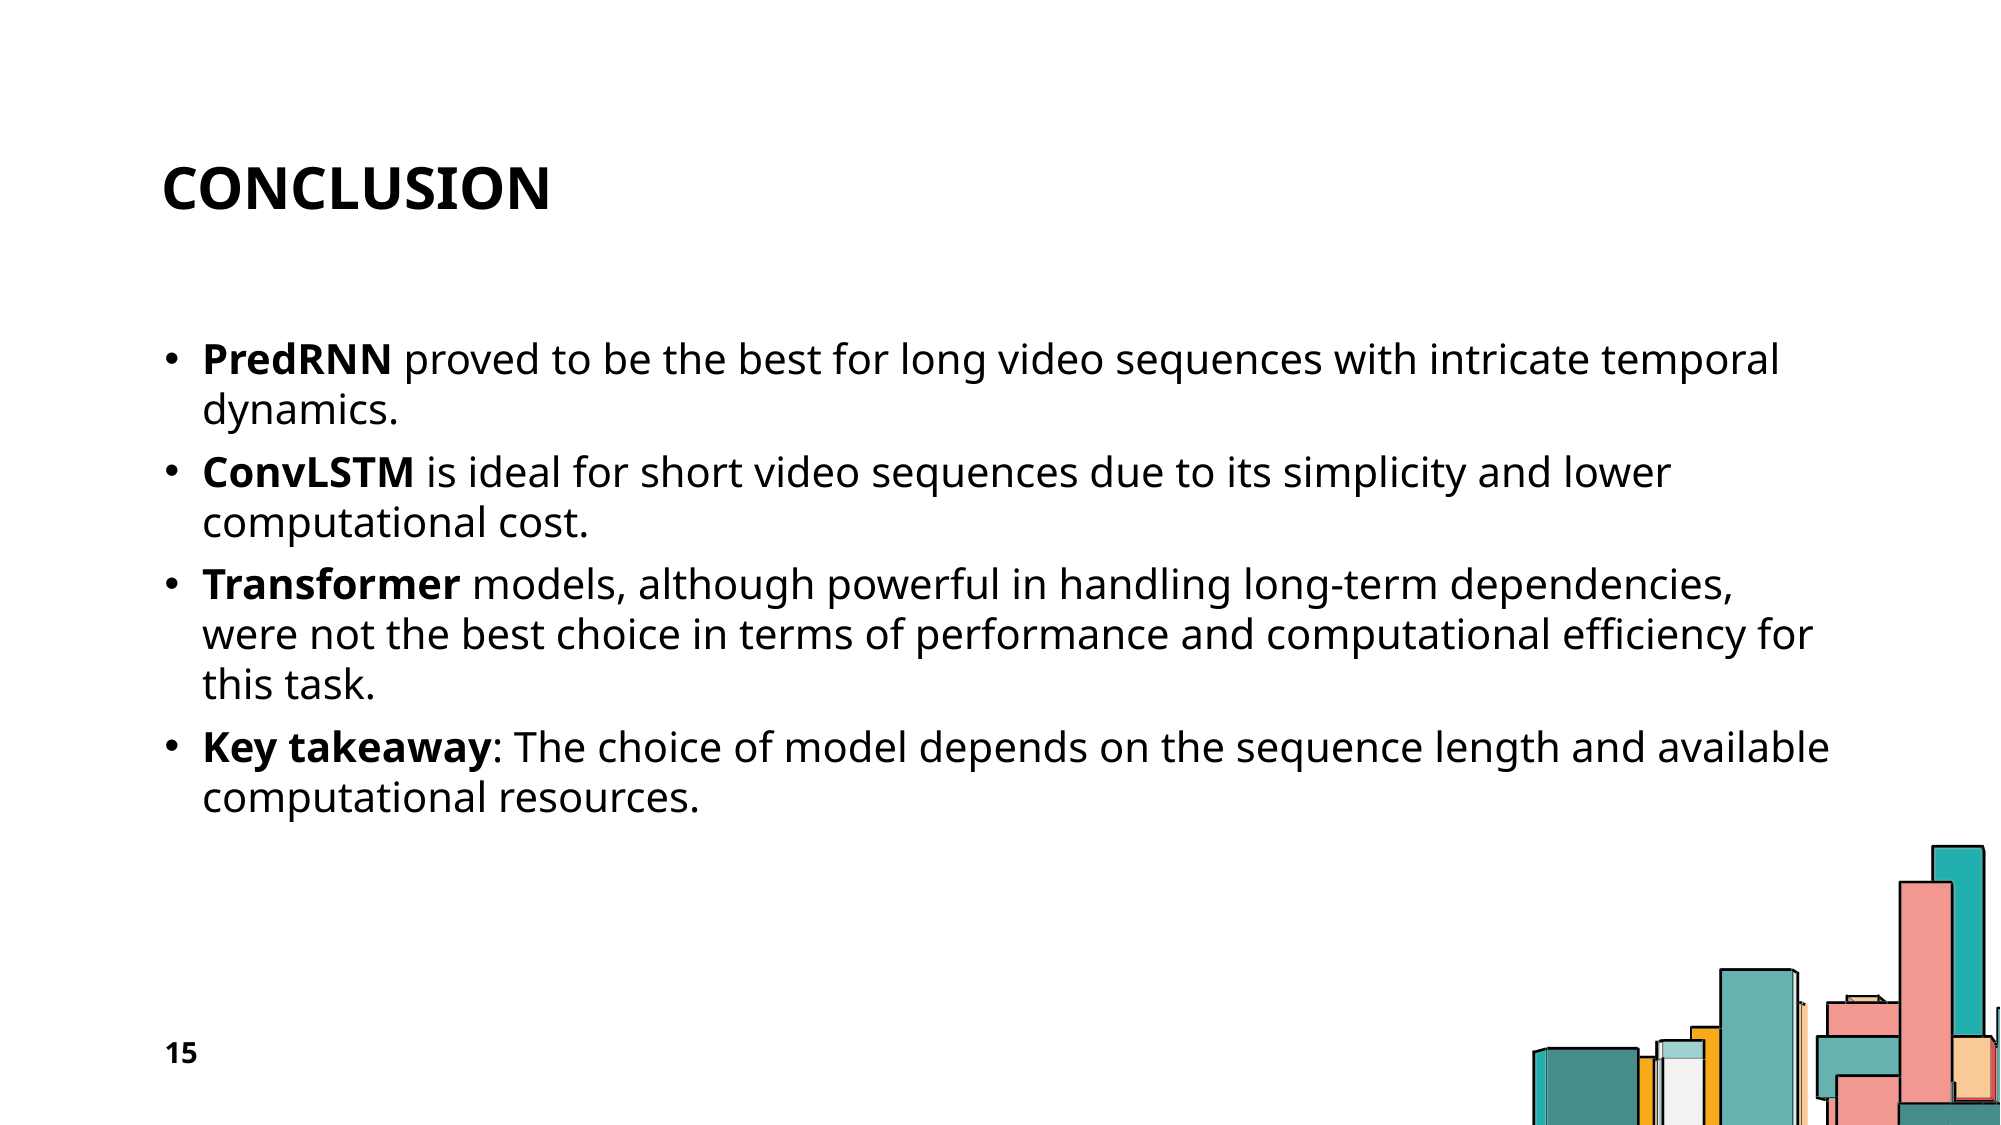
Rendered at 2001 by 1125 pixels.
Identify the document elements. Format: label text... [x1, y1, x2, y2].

slide_number 15 [149, 1024, 588, 1085]
list PredRNN proved to be the best for long video sequences with intricate temporal dynamics. ConvLSTM is ideal for short video sequences due to its simplicity and lower computational cost. Transformer models, although powerful in handling long-term dependencies, were not the best choice in terms of performance and computational efficiency for this task. Key takeaway: The choice of model depends on the sequence length and available computational resources. [149, 250, 1857, 904]
picture [1471, 834, 2000, 1125]
title Conclusion [146, 11, 1854, 230]
